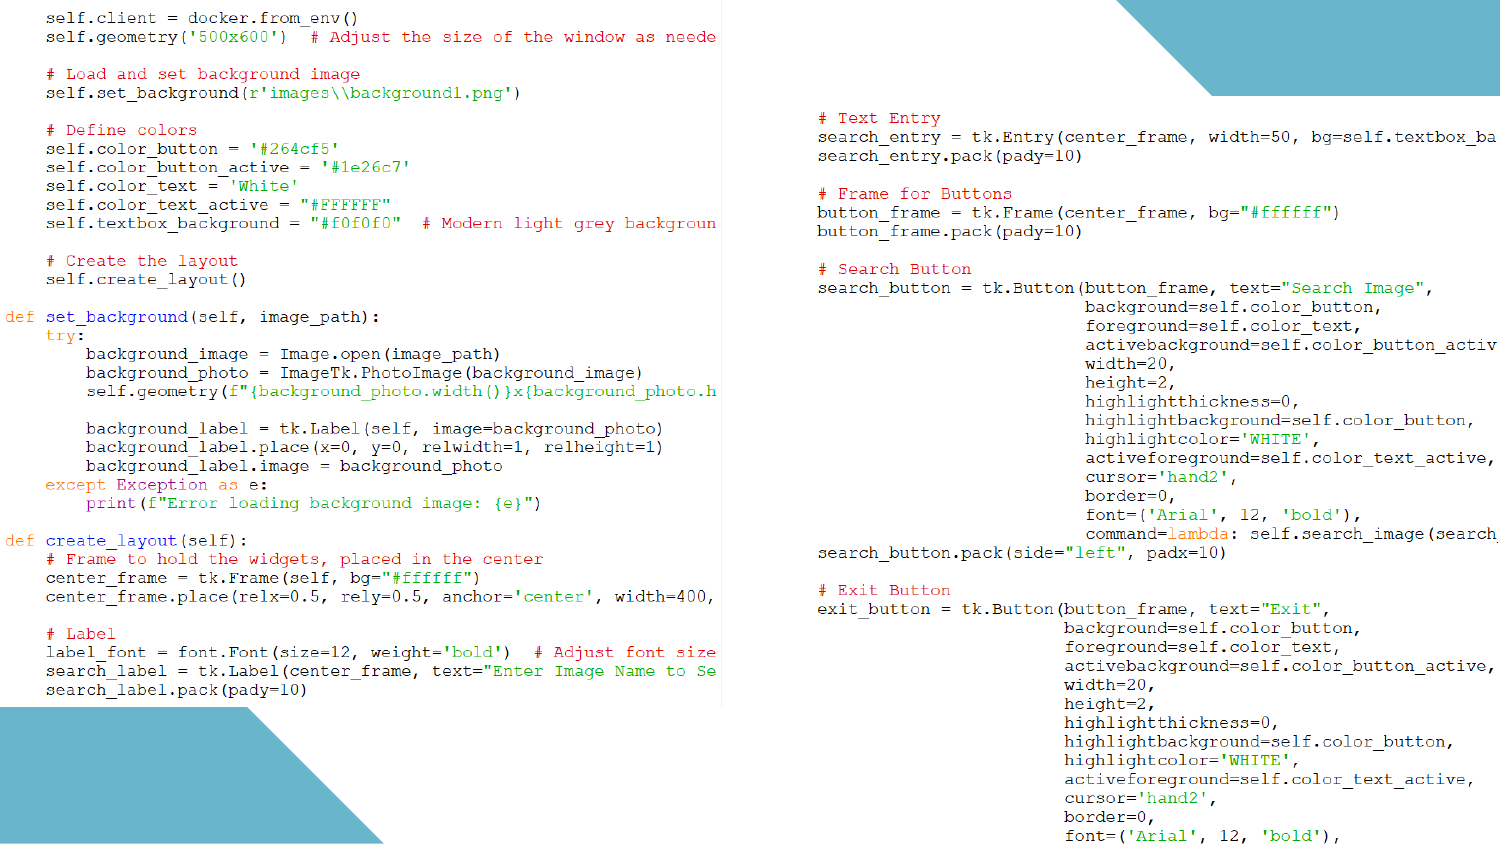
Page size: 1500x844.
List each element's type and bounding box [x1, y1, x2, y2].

picture [0, 0, 723, 708]
picture [773, 96, 1500, 844]
